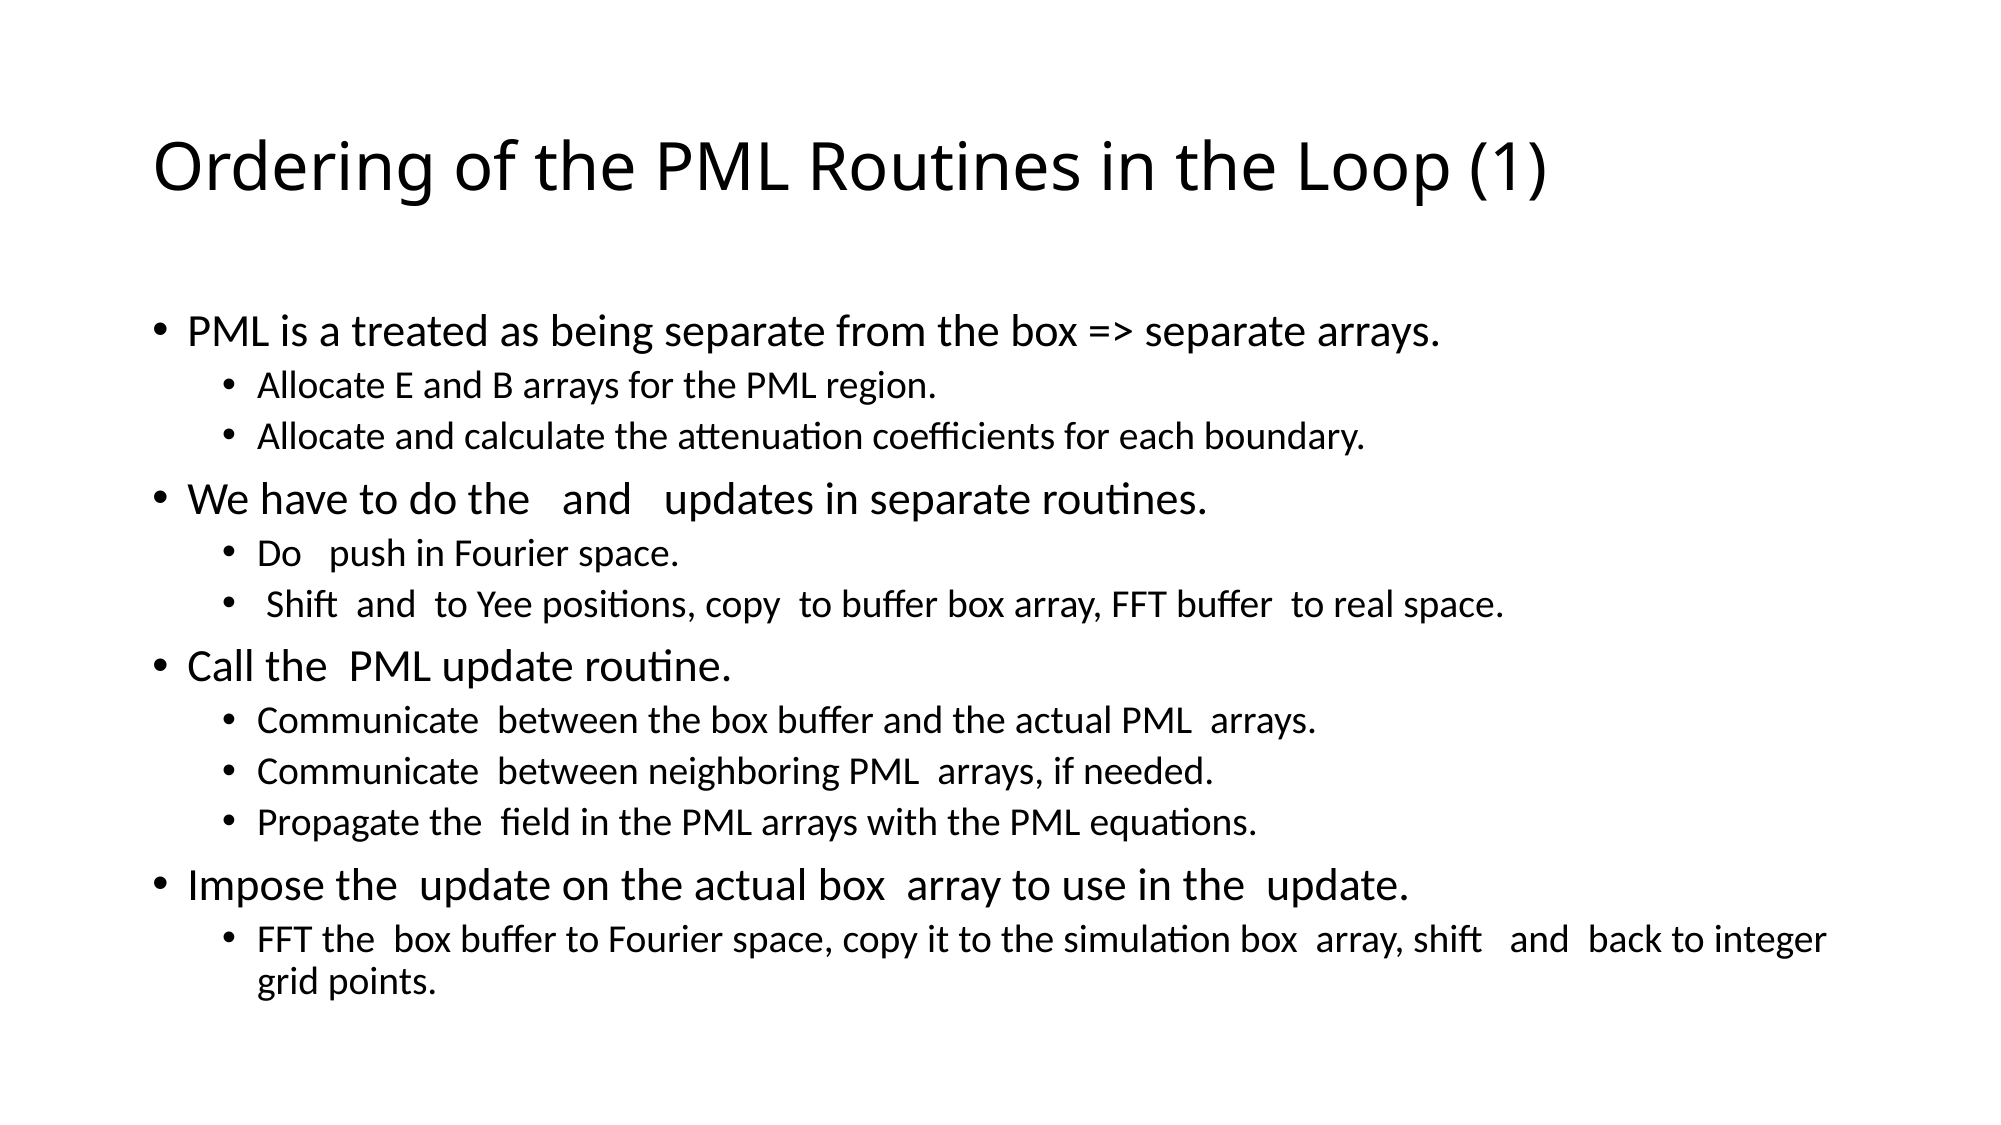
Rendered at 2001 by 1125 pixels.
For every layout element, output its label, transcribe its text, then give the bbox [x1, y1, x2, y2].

title Ordering of the PML Routines in the Loop (1) [137, 59, 1863, 278]
